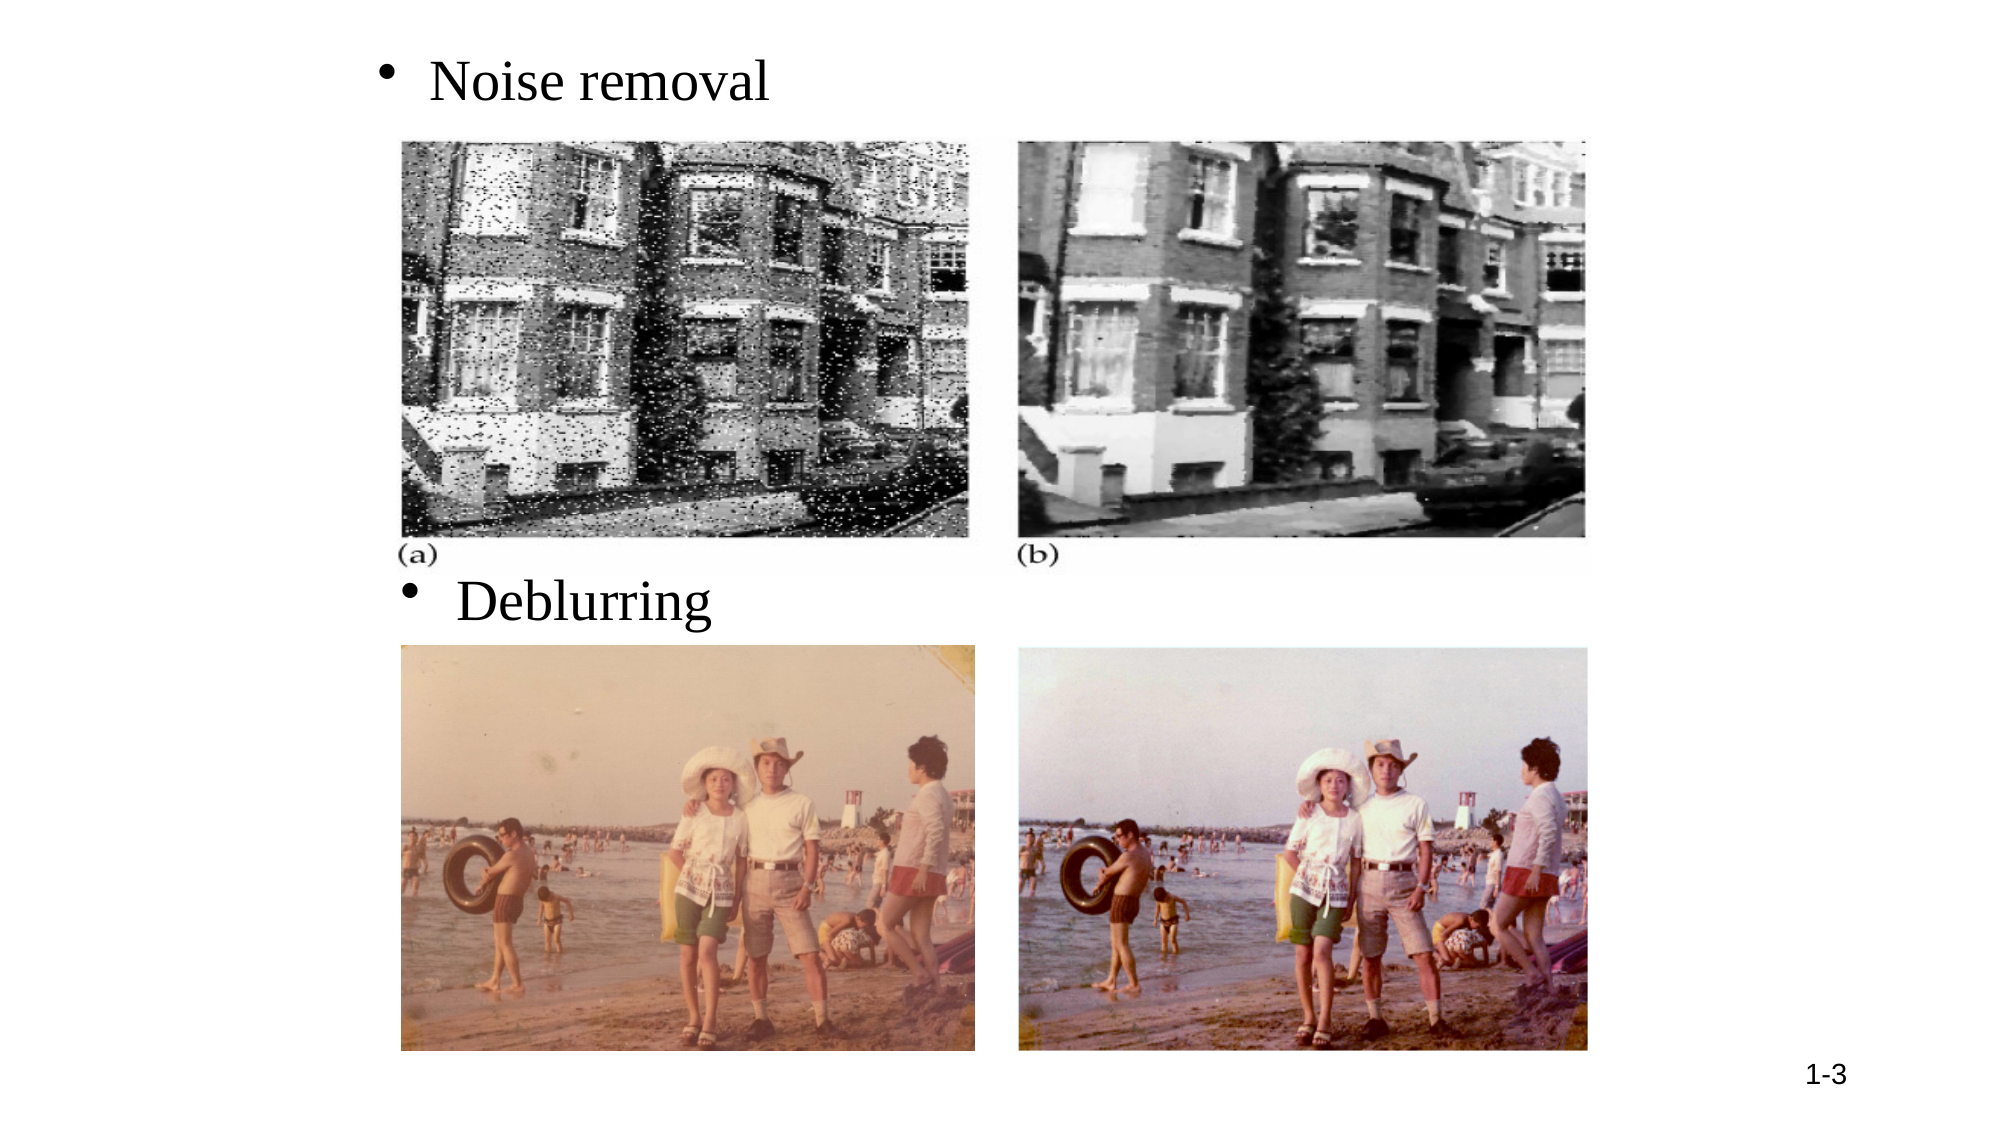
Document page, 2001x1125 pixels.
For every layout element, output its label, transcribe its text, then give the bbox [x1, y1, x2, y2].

picture [1016, 645, 1591, 1054]
text_box Deblurring [385, 562, 847, 646]
slide_number 1-3 [1412, 1042, 1863, 1103]
picture [397, 137, 1591, 575]
list Noise removal [361, 42, 824, 138]
picture [401, 645, 975, 1051]
